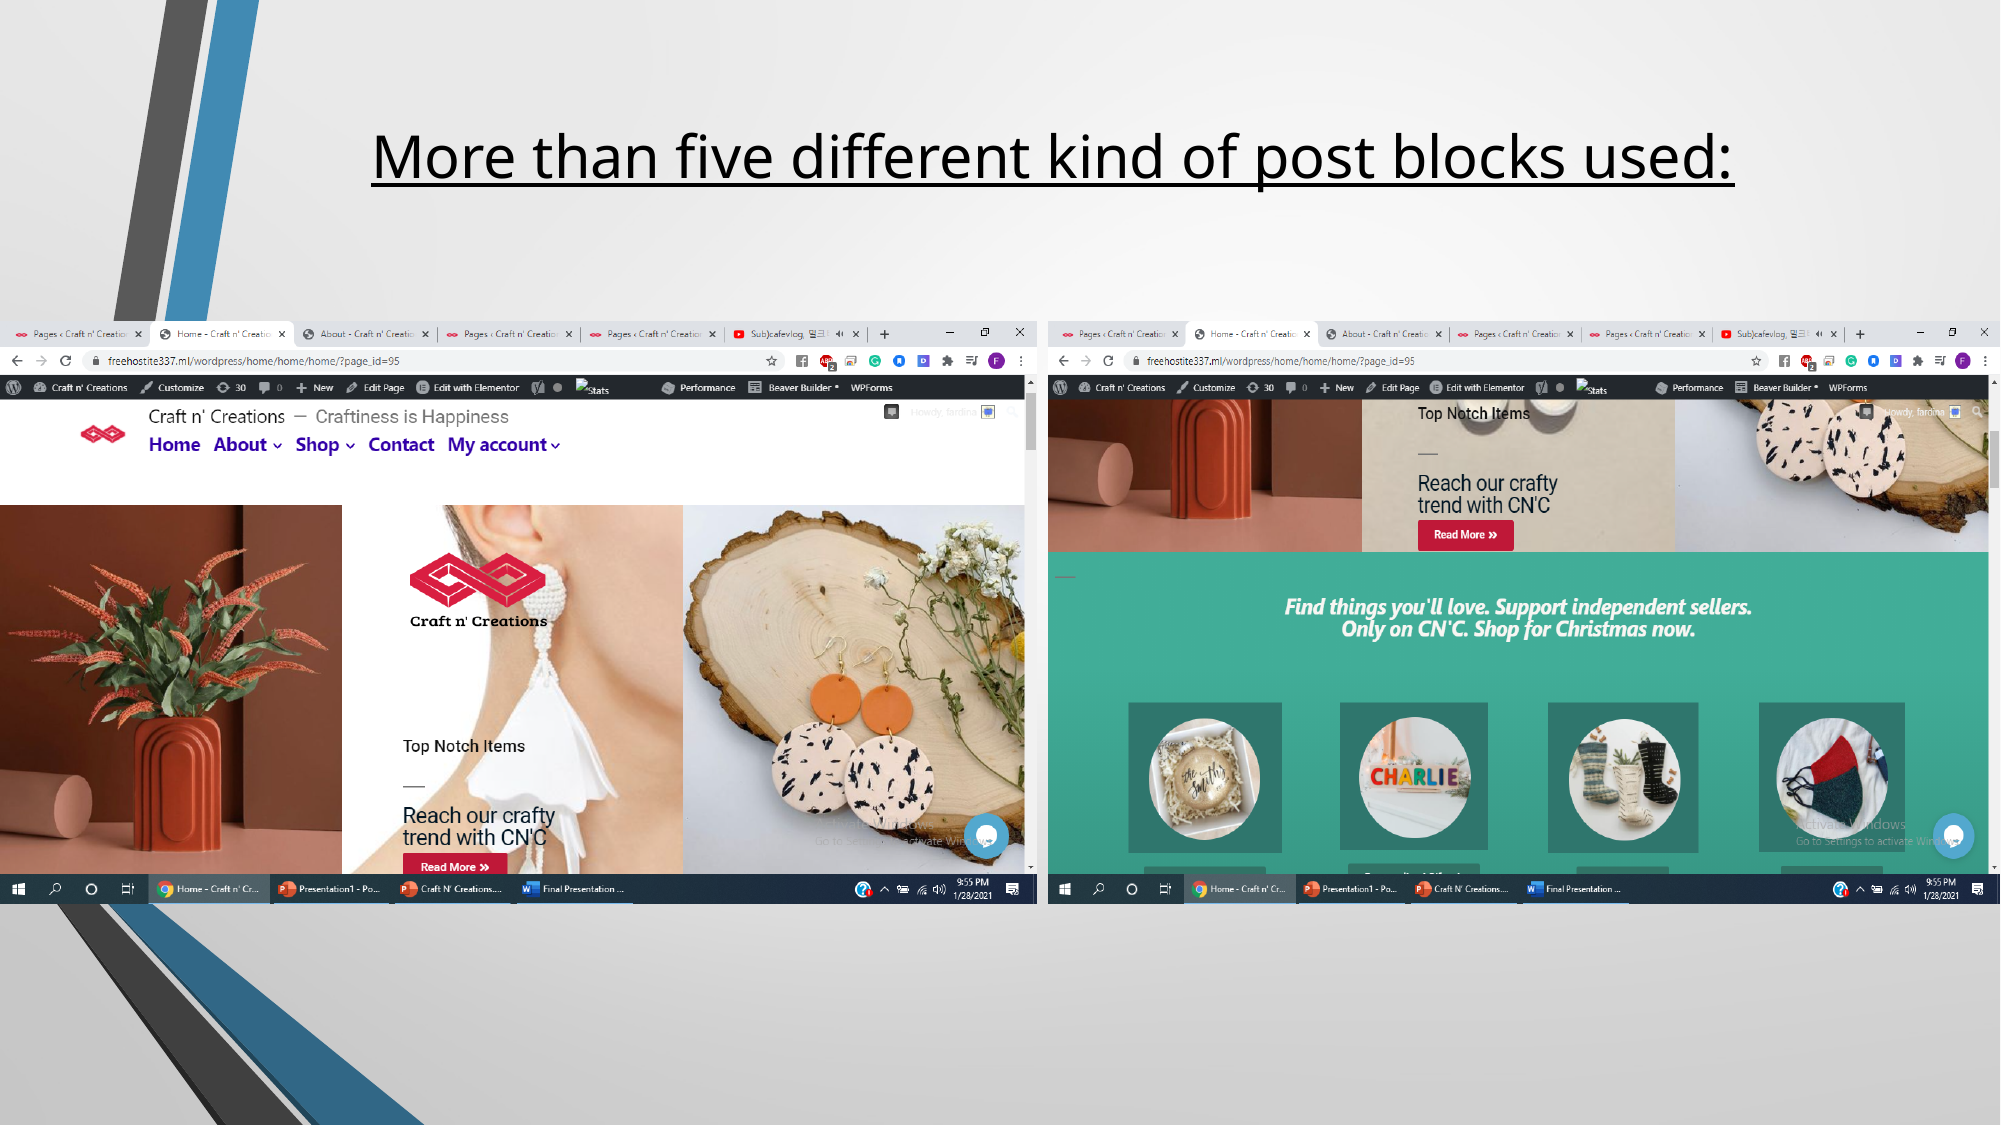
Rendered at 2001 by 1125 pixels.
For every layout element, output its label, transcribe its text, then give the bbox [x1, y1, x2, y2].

title More than five different kind of post blocks used: [332, 53, 1774, 198]
picture [1048, 320, 2000, 904]
picture [0, 320, 1037, 904]
